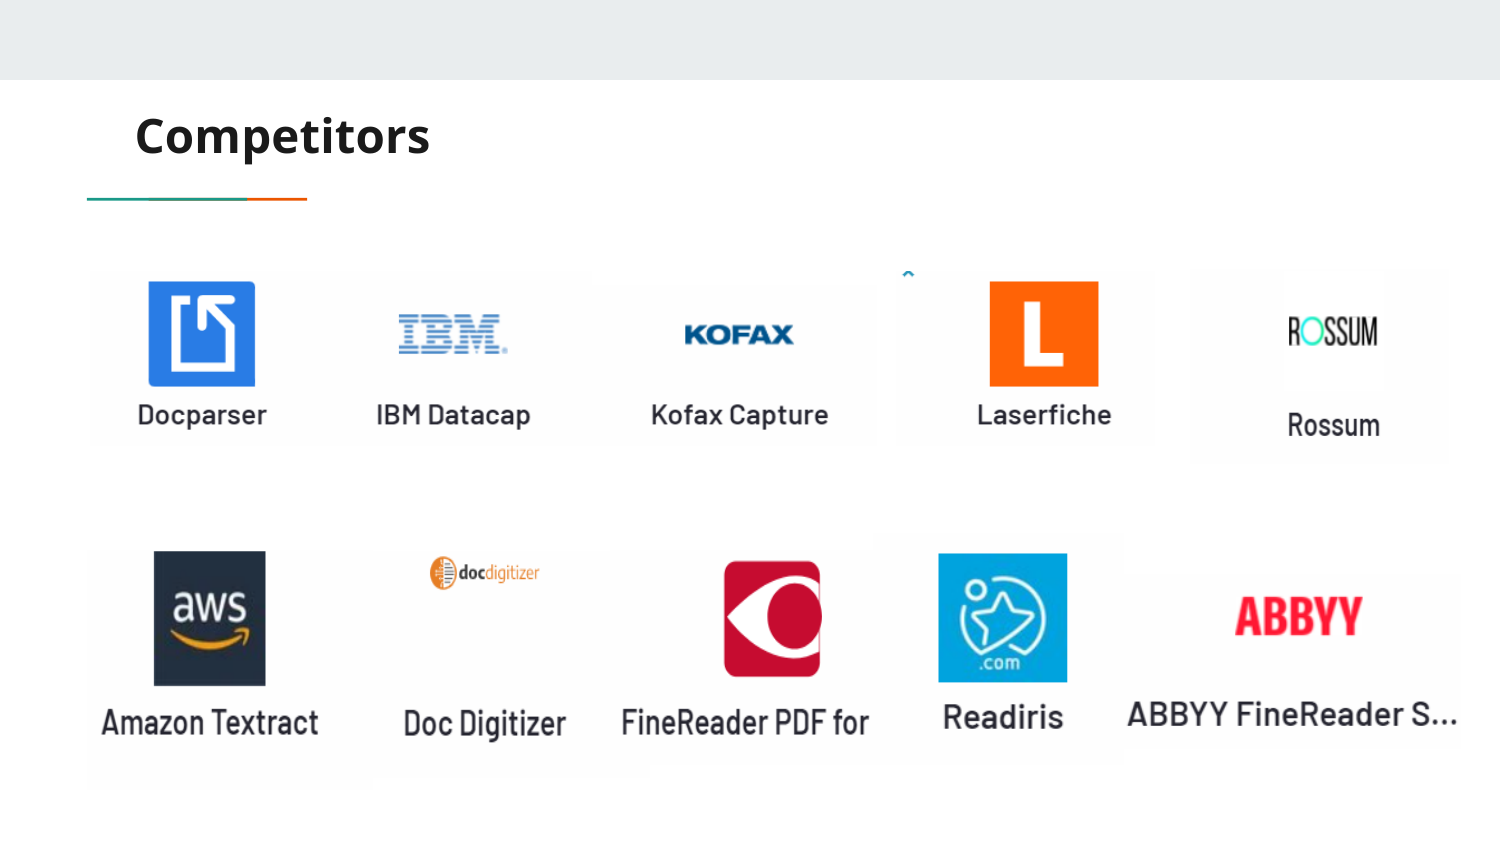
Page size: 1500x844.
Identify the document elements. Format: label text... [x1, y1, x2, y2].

title Competitors [119, 91, 1381, 180]
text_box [87, 269, 1461, 790]
